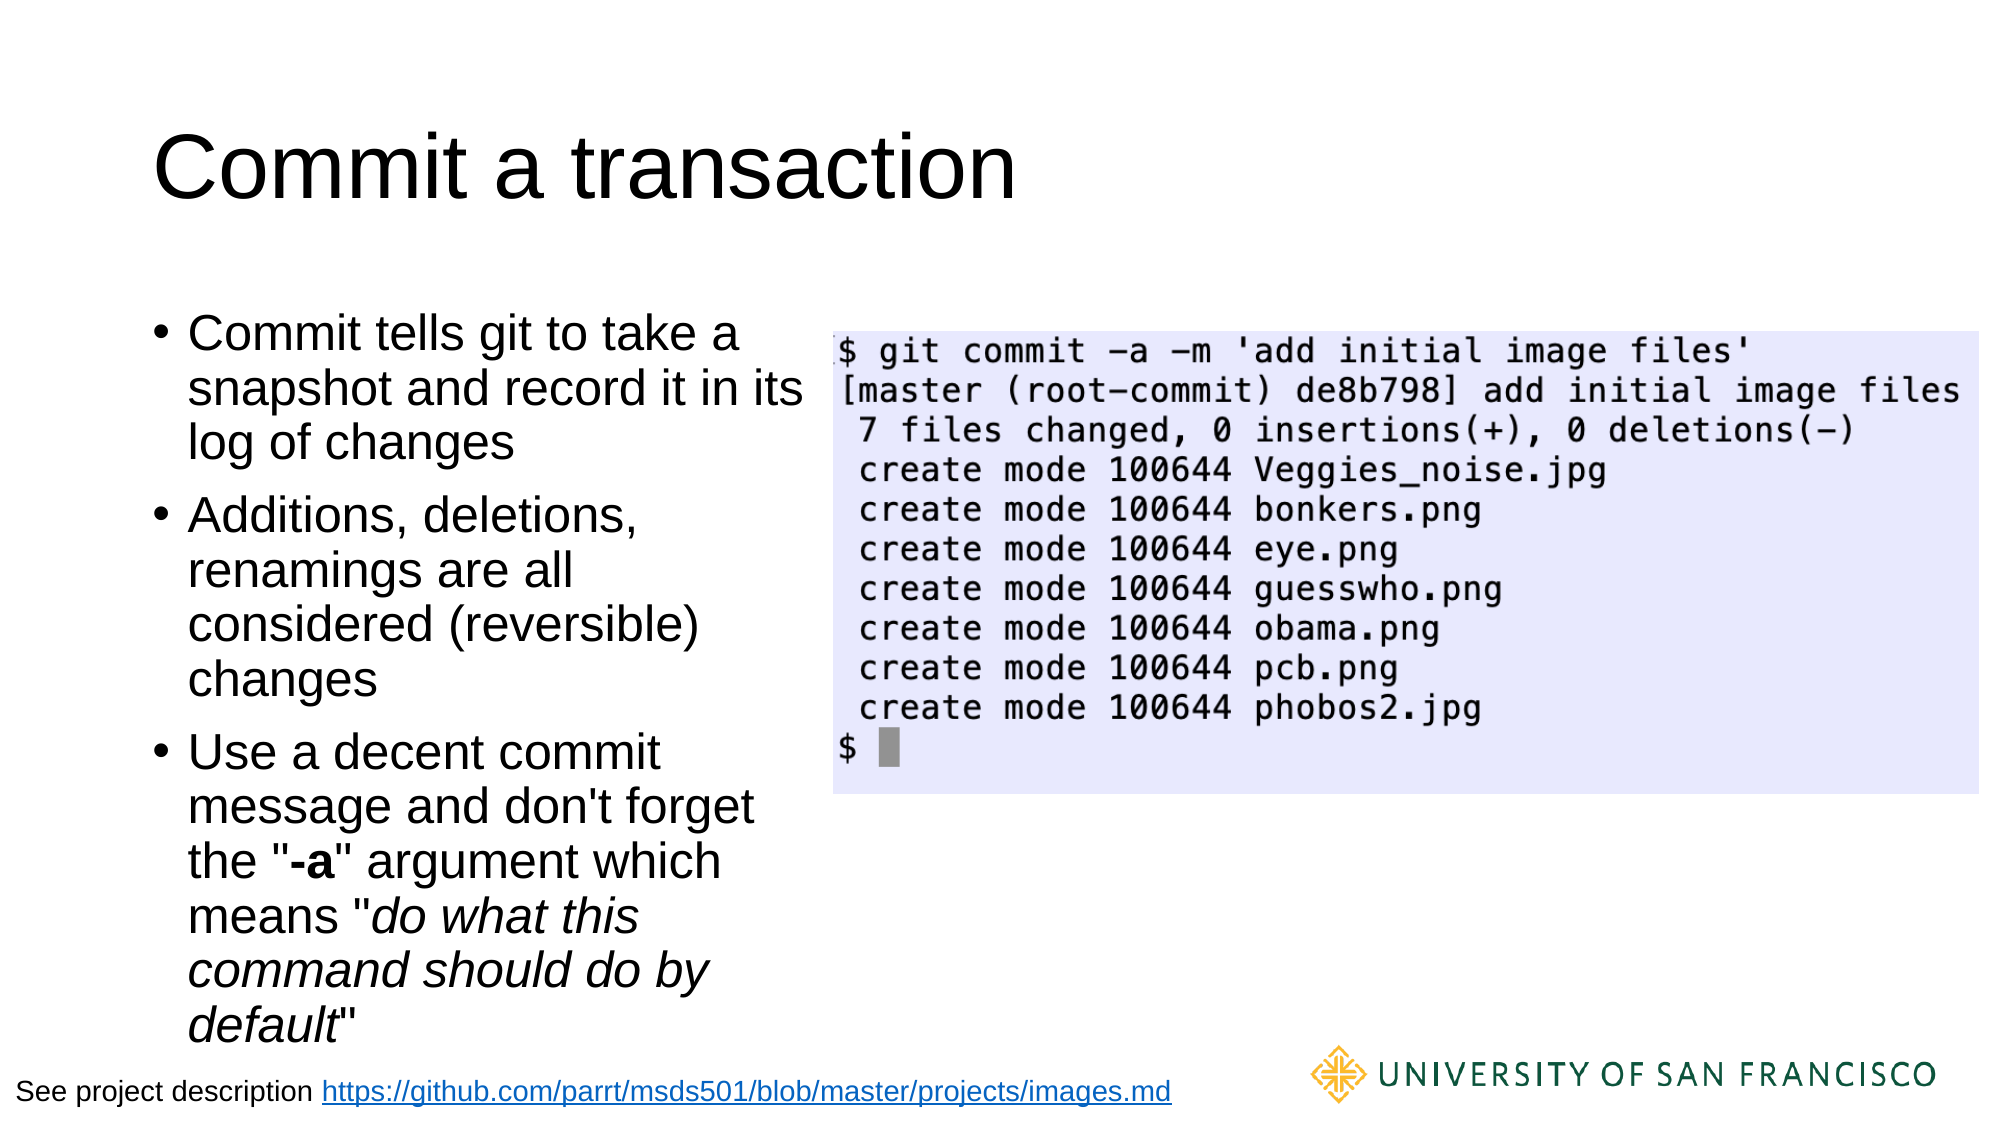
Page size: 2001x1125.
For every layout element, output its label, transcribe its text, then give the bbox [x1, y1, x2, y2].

list Commit tells git to take a snapshot and record it in its log of changes Additions, deletions, renamings are all considered (reversible) changes Use a decent commit message and don't forget the "-a" argument which means "do what this command should do by default" [137, 299, 833, 1065]
picture [833, 331, 1979, 794]
title Commit a transaction [137, 59, 1863, 278]
text_box See project description https://github.com/parrt/msds501/blob/master/projects/images.md [0, 1065, 1196, 1115]
